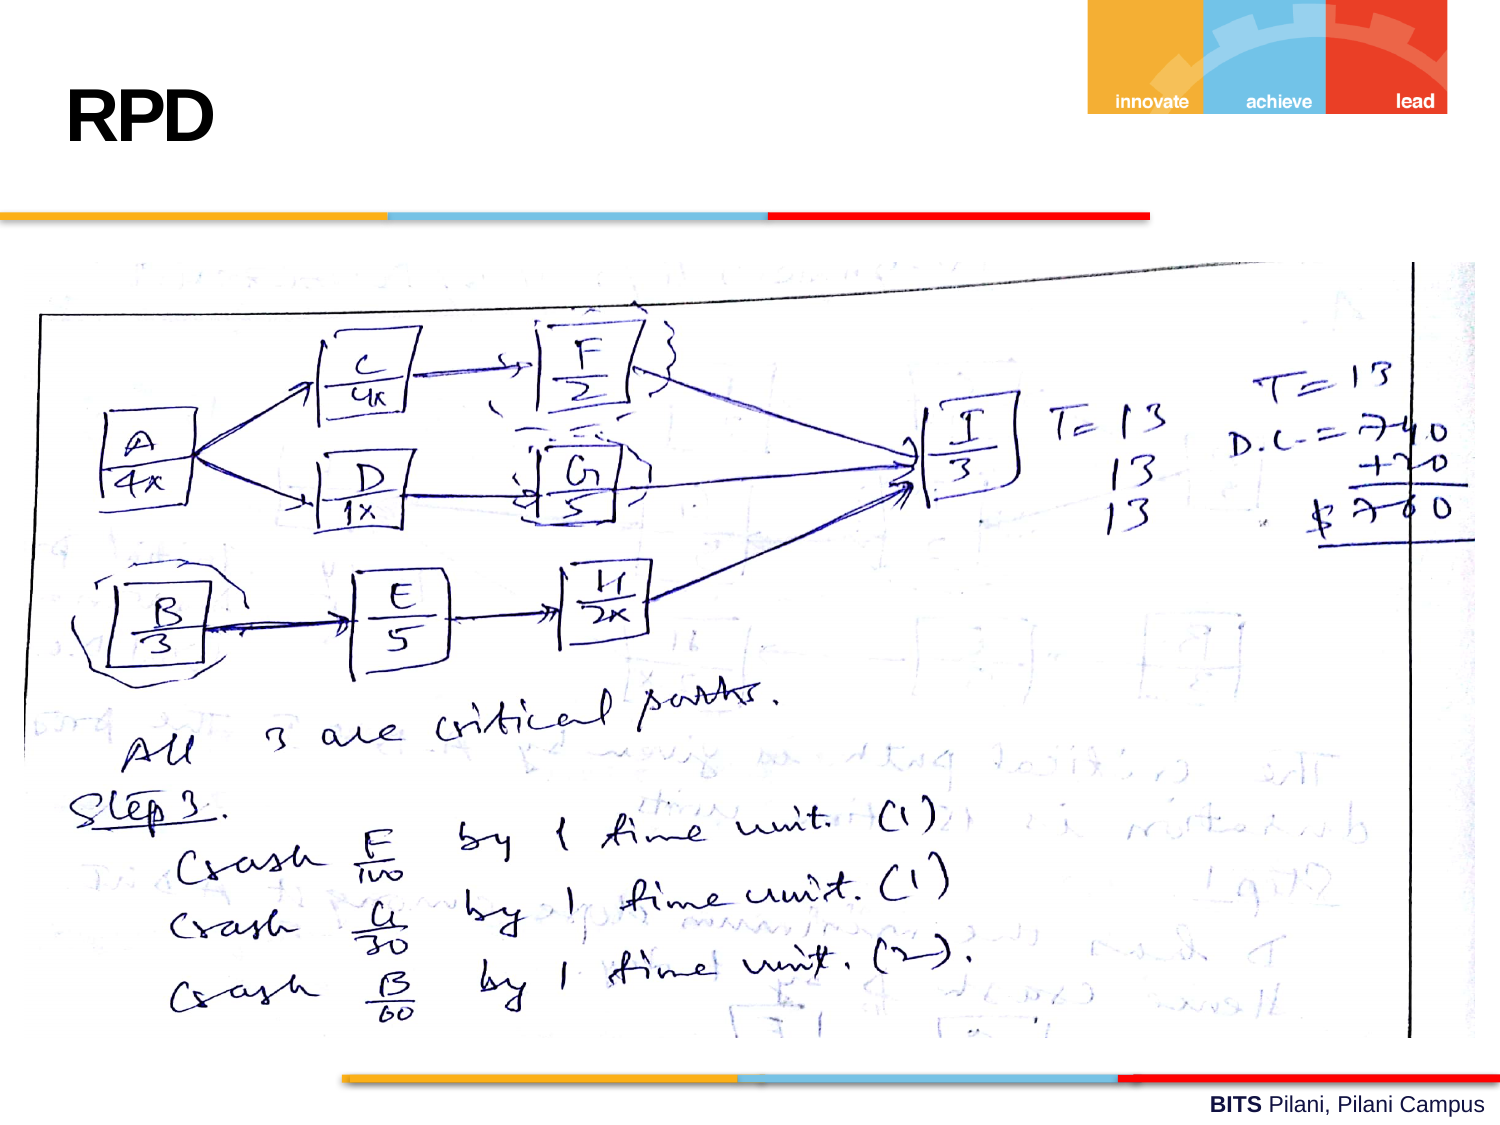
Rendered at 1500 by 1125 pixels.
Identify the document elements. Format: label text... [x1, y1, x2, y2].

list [24, 262, 1476, 1038]
picture [1087, 0, 1448, 114]
list RPD [50, 24, 1088, 213]
